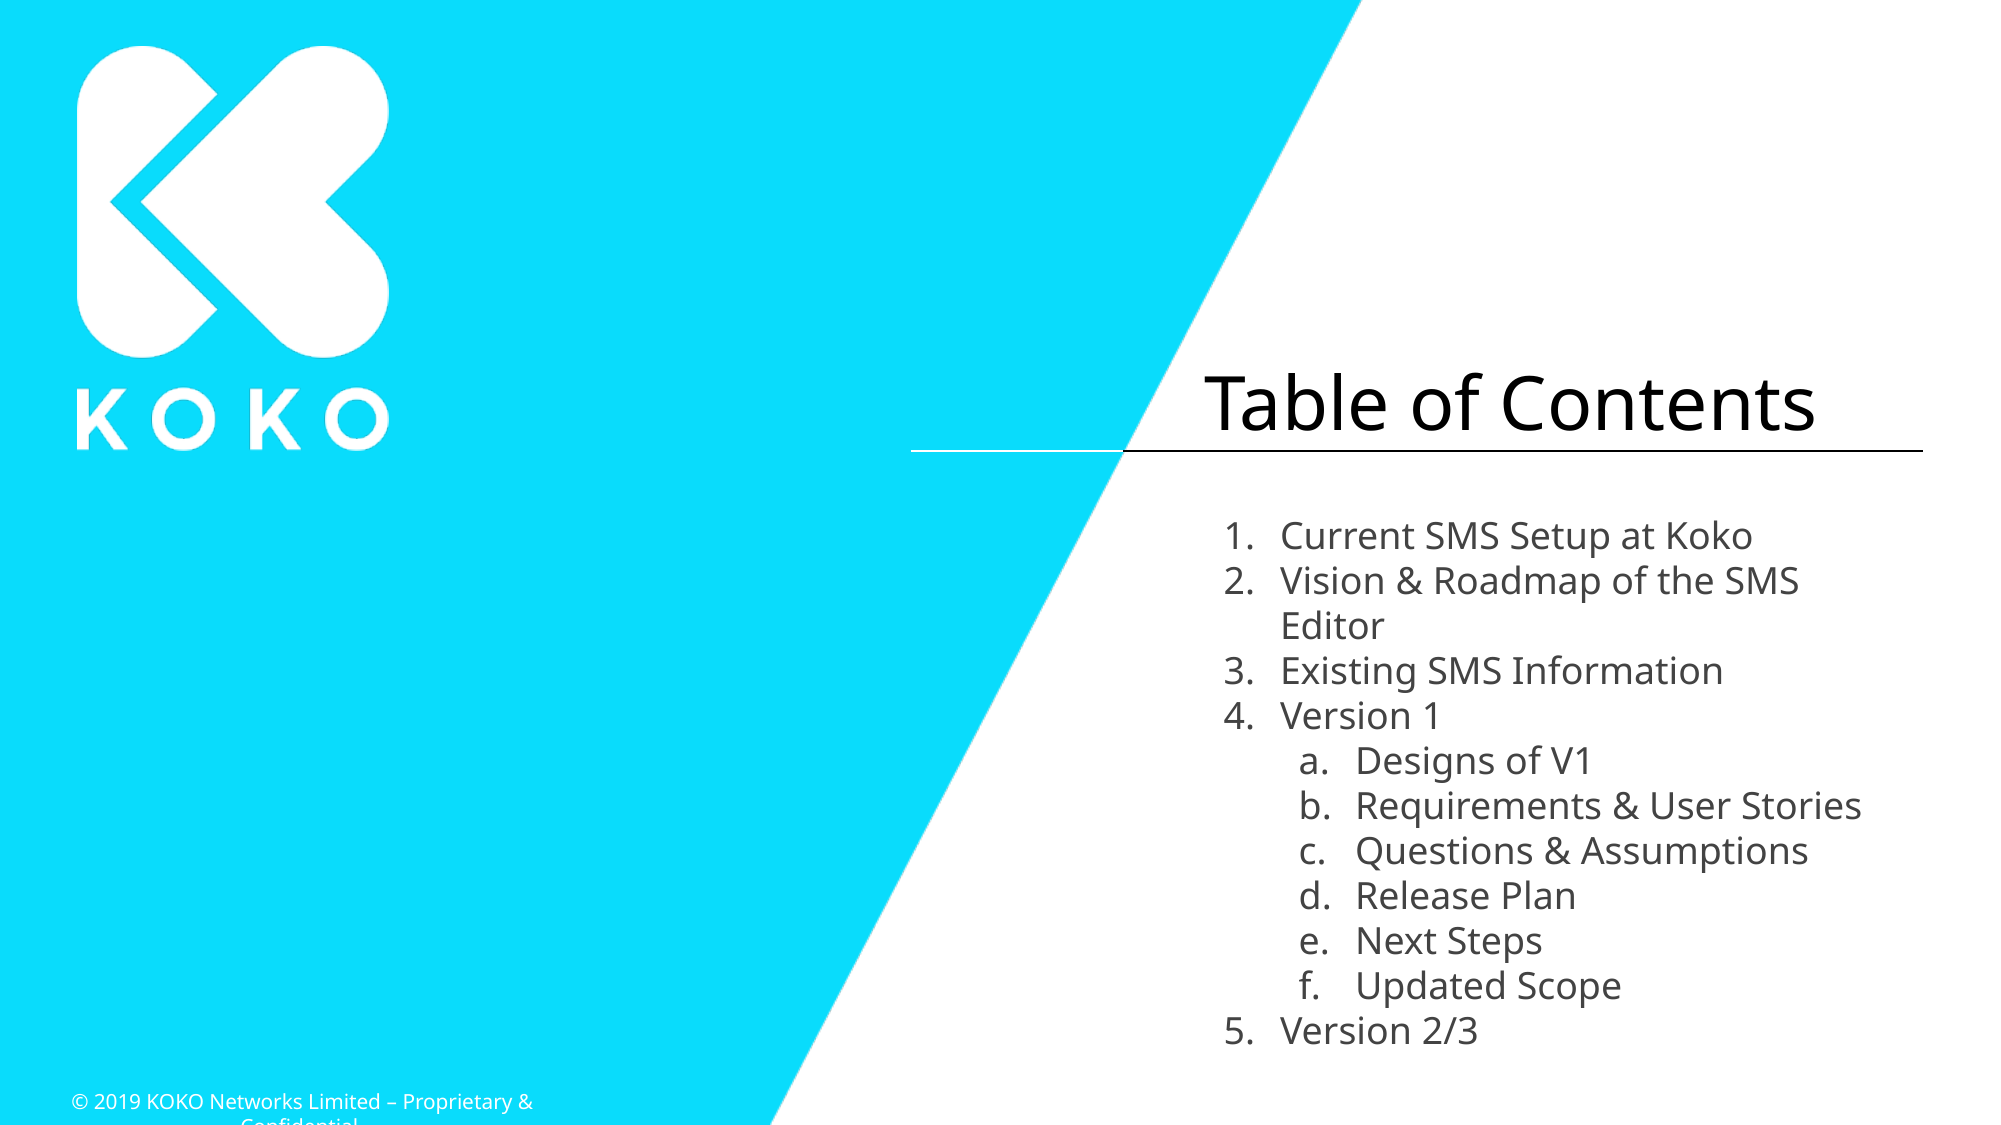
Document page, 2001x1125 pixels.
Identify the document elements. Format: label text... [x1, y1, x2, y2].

subtitle Current SMS Setup at Koko Vision & Roadmap of the SMS Editor Existing SMS Information Version 1 Designs of V1 Requirements & User Stories Questions & Assumptions Release Plan Next Steps Updated Scope Version 2/3 [1190, 504, 1918, 1074]
picture [0, 0, 2001, 1125]
